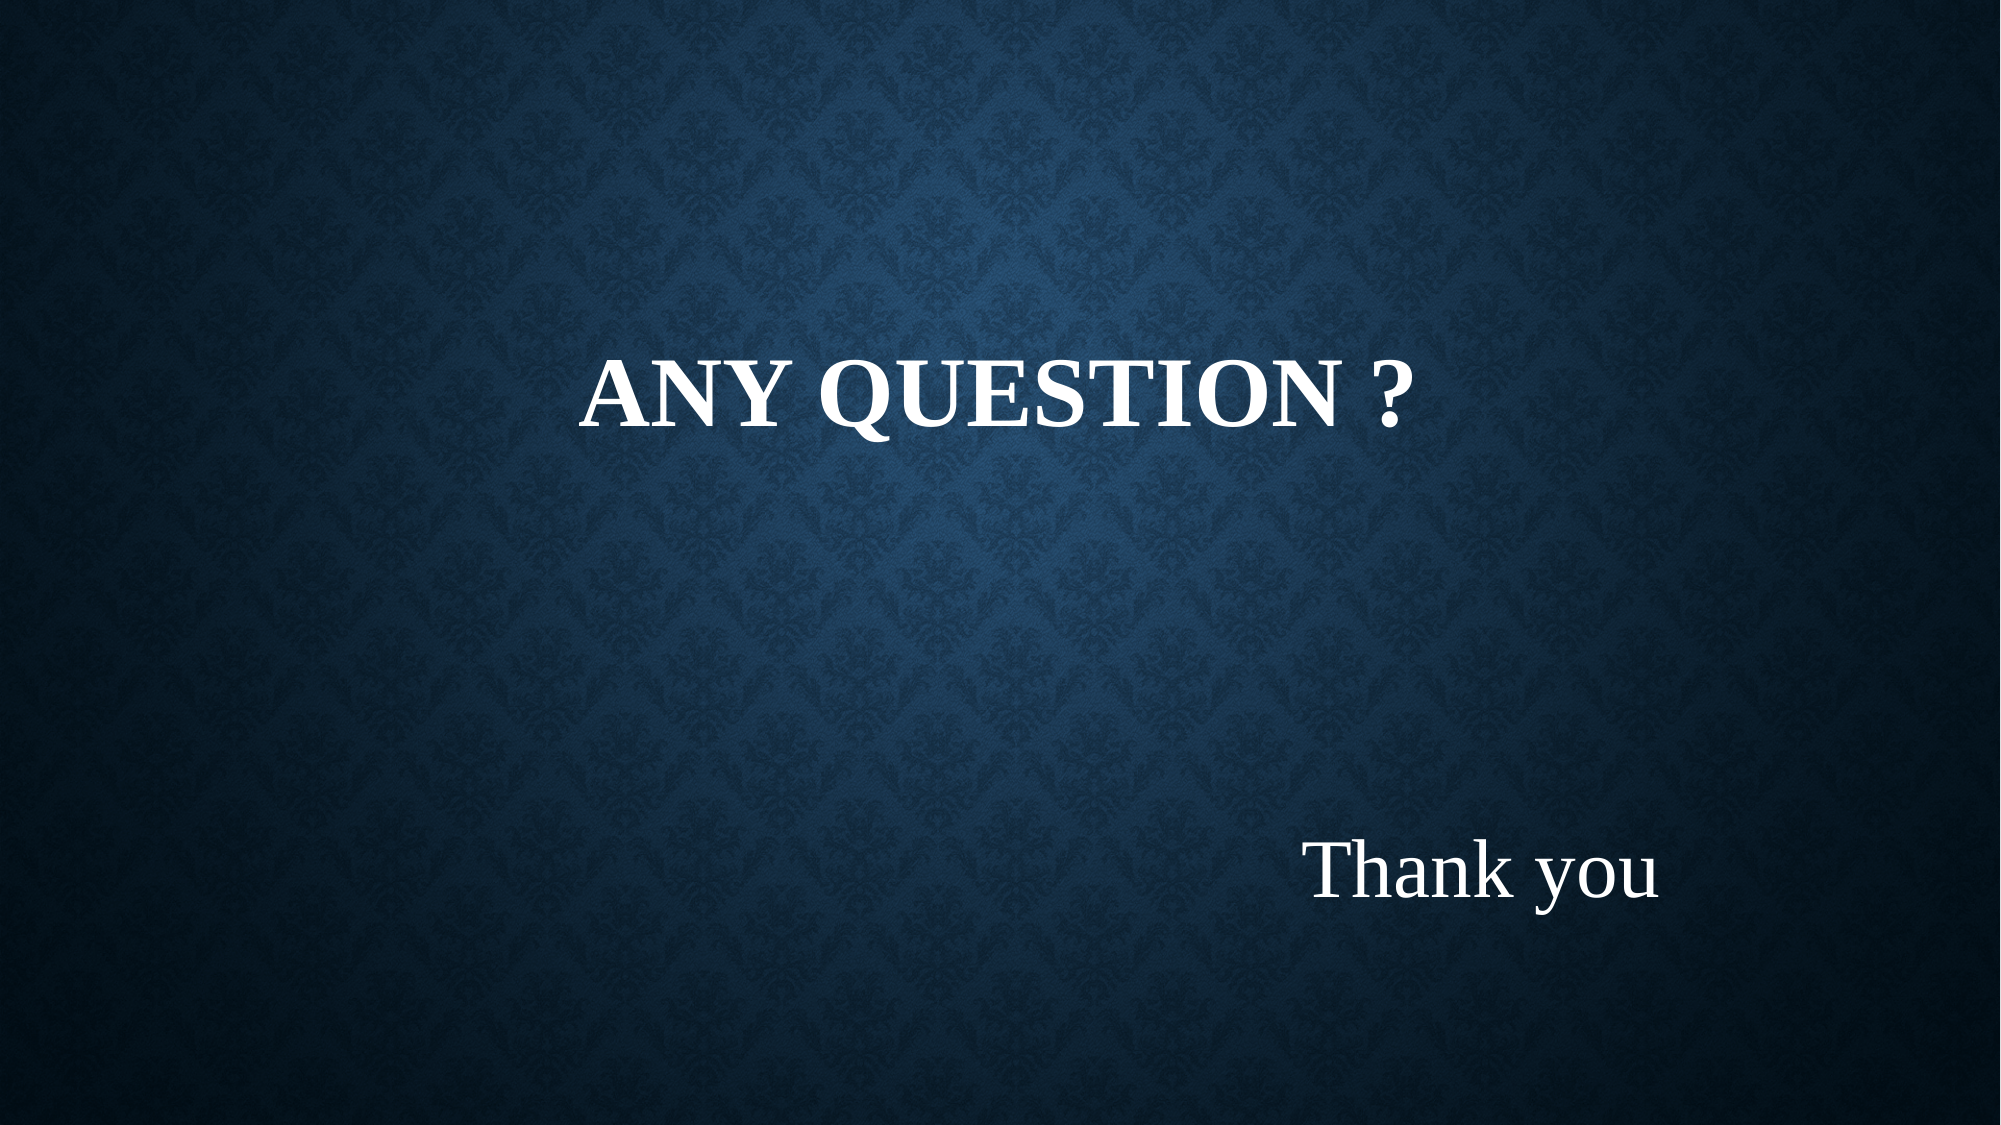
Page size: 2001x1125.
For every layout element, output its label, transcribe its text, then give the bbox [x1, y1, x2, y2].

subtitle Thank you [1100, 787, 1861, 1008]
title Any Question ? [224, 144, 1774, 456]
